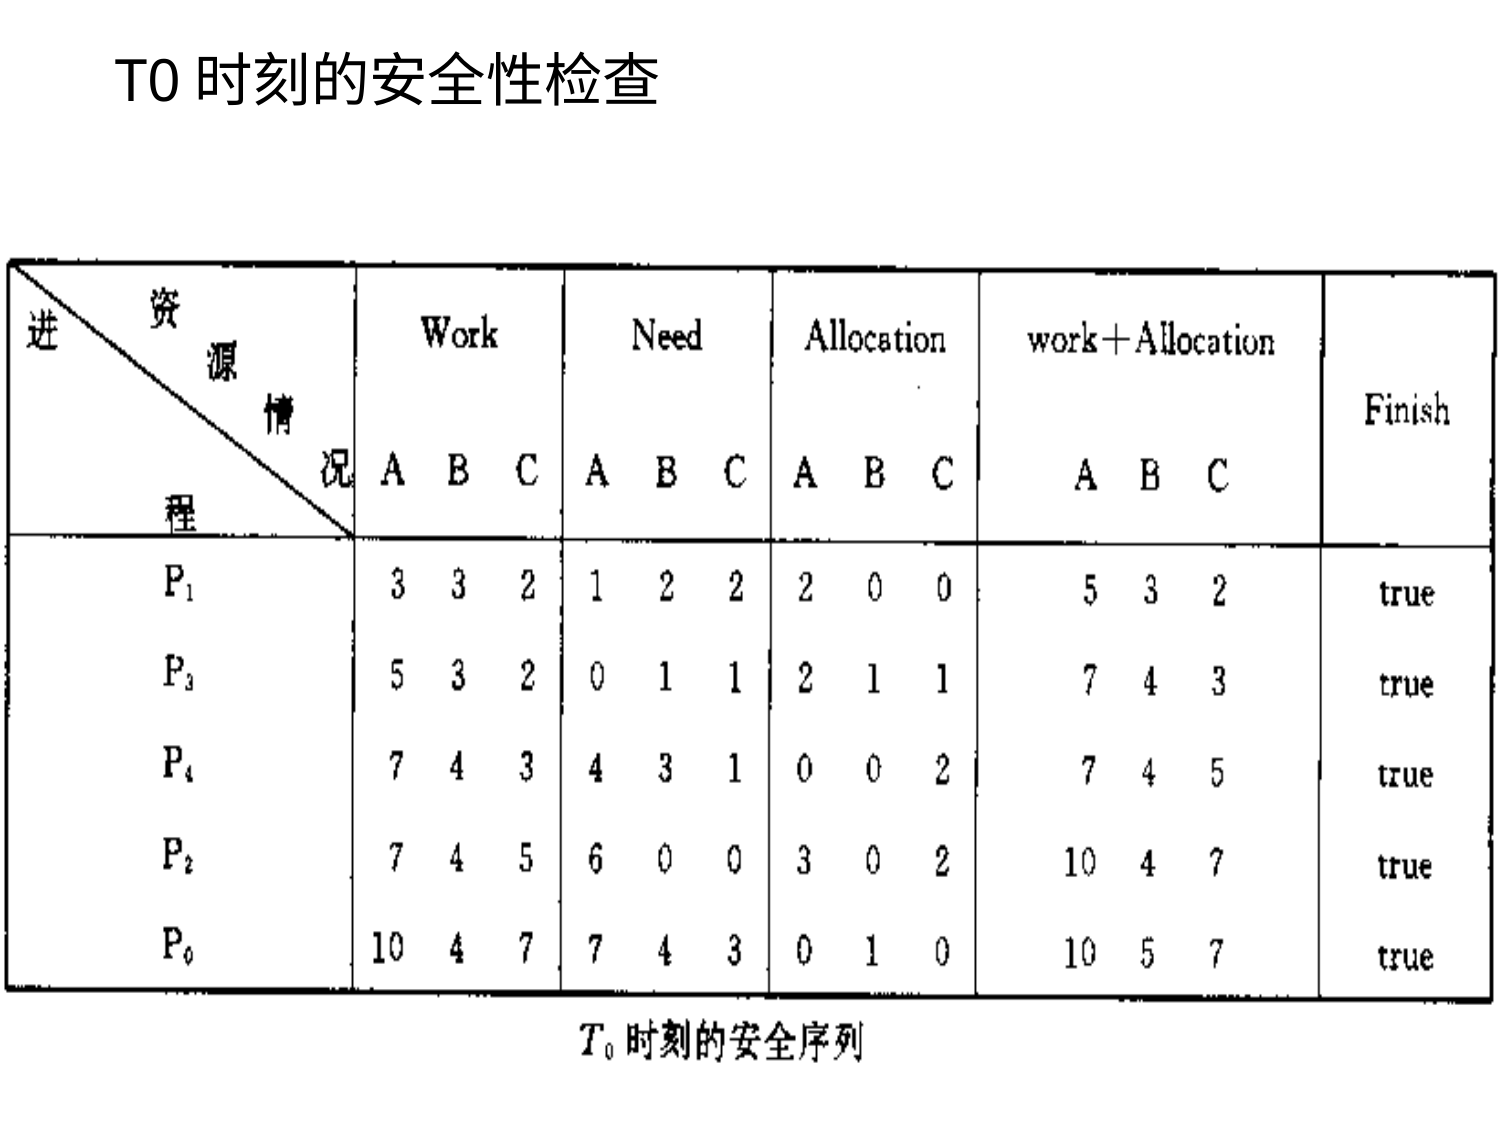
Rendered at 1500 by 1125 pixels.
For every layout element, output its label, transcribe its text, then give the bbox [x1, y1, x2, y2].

title T0时刻的安全性检查 [99, 37, 1375, 128]
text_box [0, 242, 1500, 1075]
